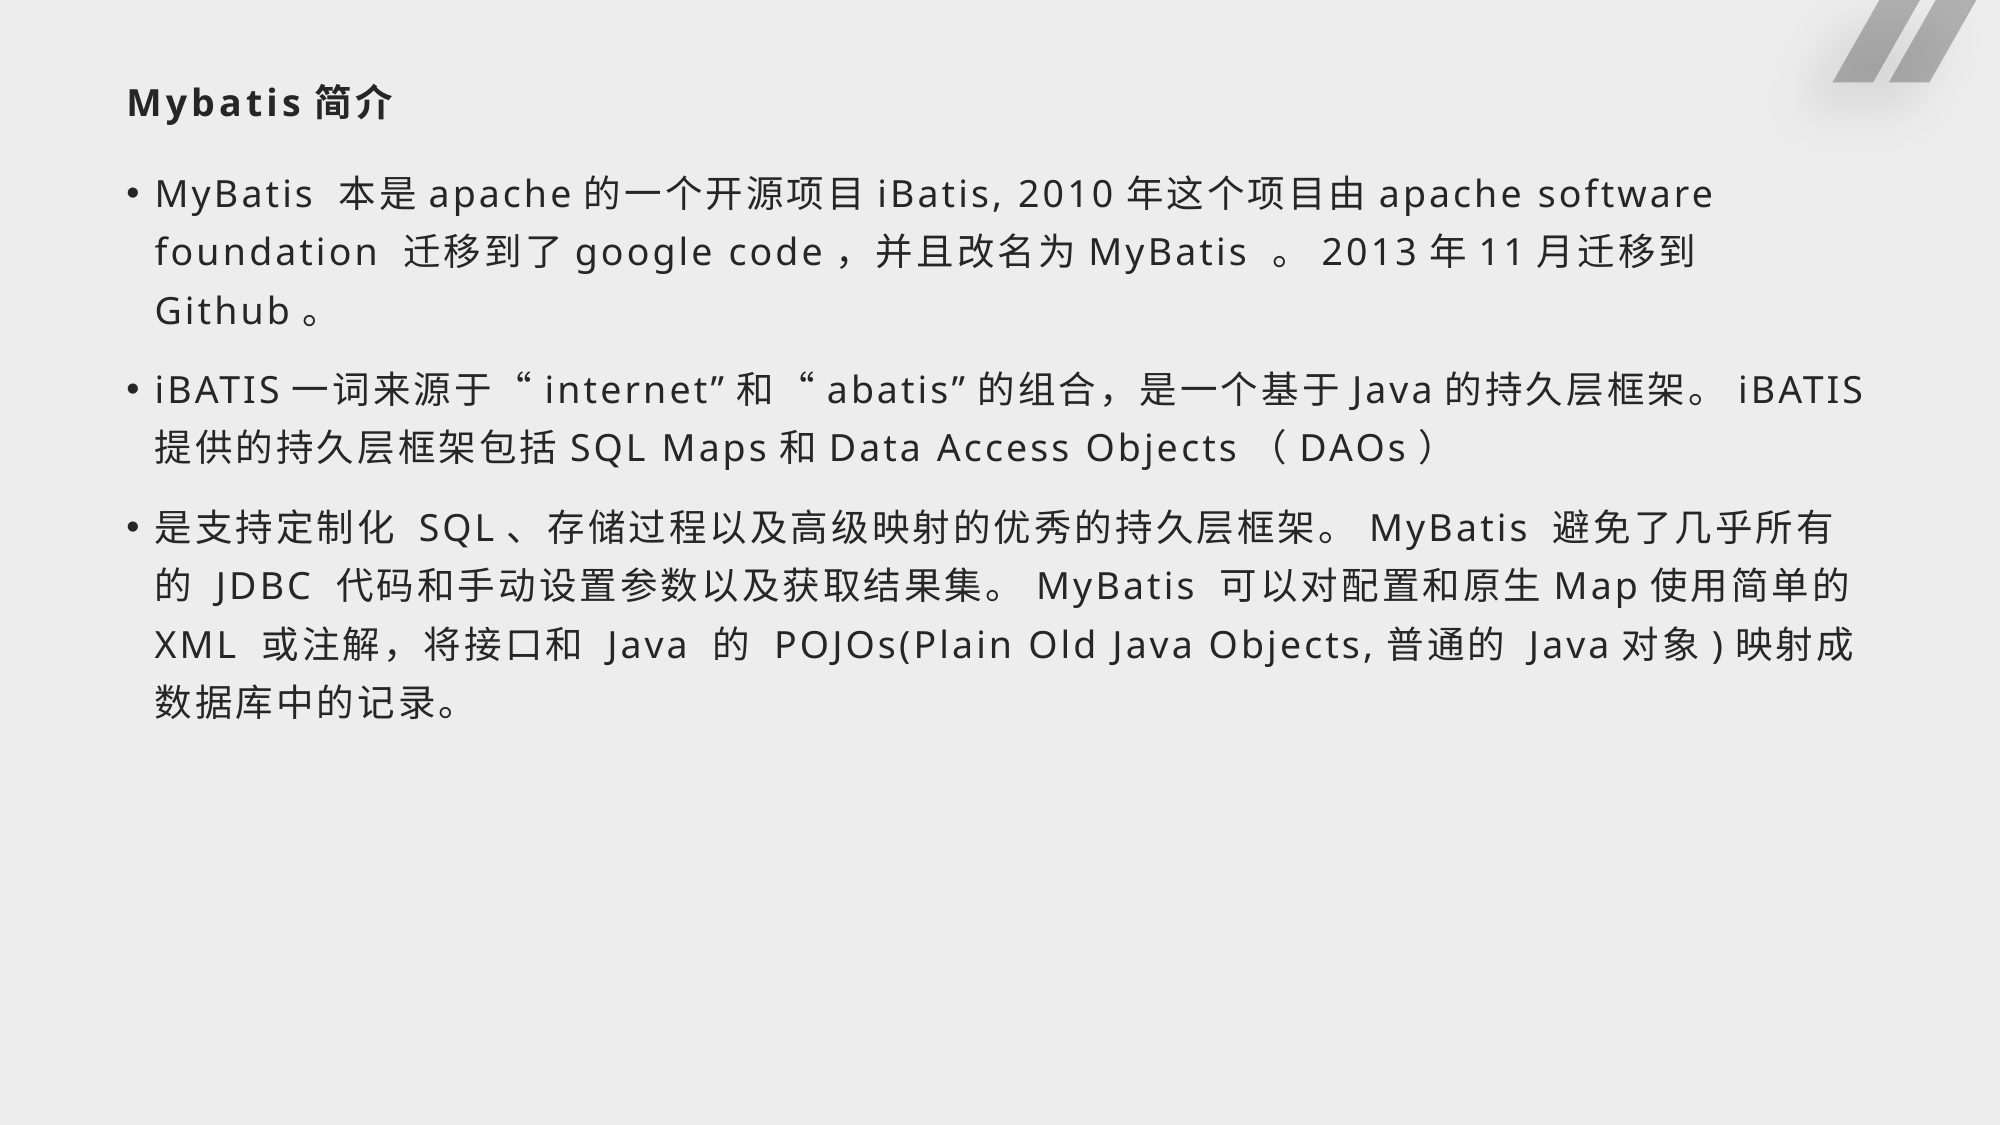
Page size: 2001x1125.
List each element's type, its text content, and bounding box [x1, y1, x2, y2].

list MyBatis 本是apache的一个开源项目iBatis, 2010年这个项目由apache software foundation 迁移到了google code，并且改名为MyBatis 。2013年11月迁移到Github。 iBATIS一词来源于“internet”和“abatis”的组合，是一个基于Java的持久层框架。iBATIS提供的持久层框架包括SQL Maps和Data Access Objects（DAOs） 是支持定制化 SQL、存储过程以及高级映射的优秀的持久层框架。MyBatis 避免了几乎所有的 JDBC 代码和手动设置参数以及获取结果集。MyBatis 可以对配置和原生Map使用简单的 XML 或注解，将接口和 Java 的 POJOs(Plain Old Java Objects,普通的 Java对象)映射成数据库中的记录。 [109, 156, 1891, 1041]
title Mybatis简介 [109, 72, 1891, 146]
